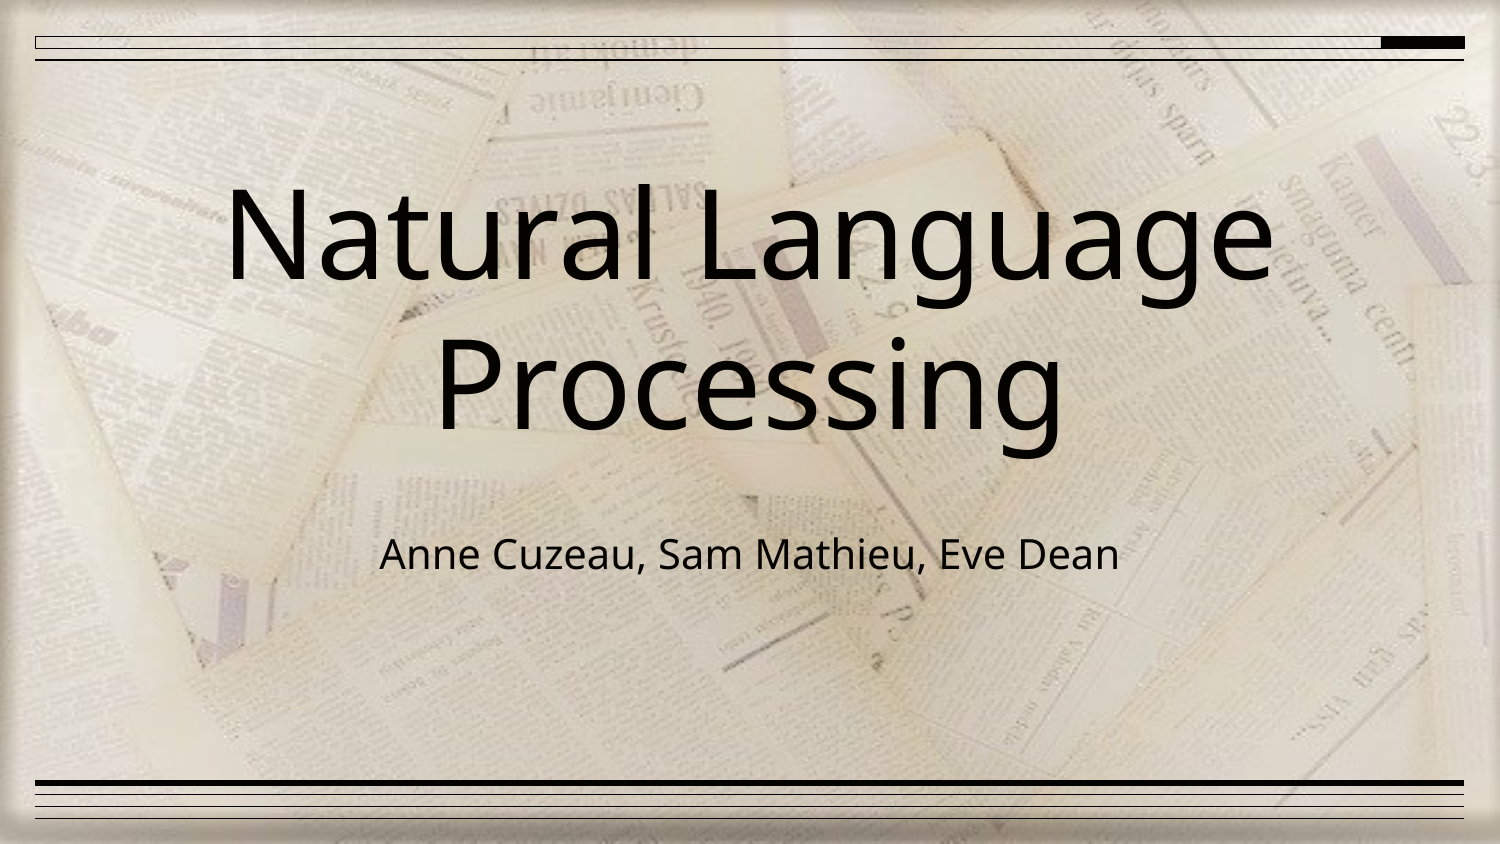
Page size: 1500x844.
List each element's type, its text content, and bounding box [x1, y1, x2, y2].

title Natural Language Processing [149, 99, 1351, 470]
subtitle Anne Cuzeau, Sam Mathieu, Eve Dean [316, 512, 1184, 582]
picture [0, 0, 1500, 844]
